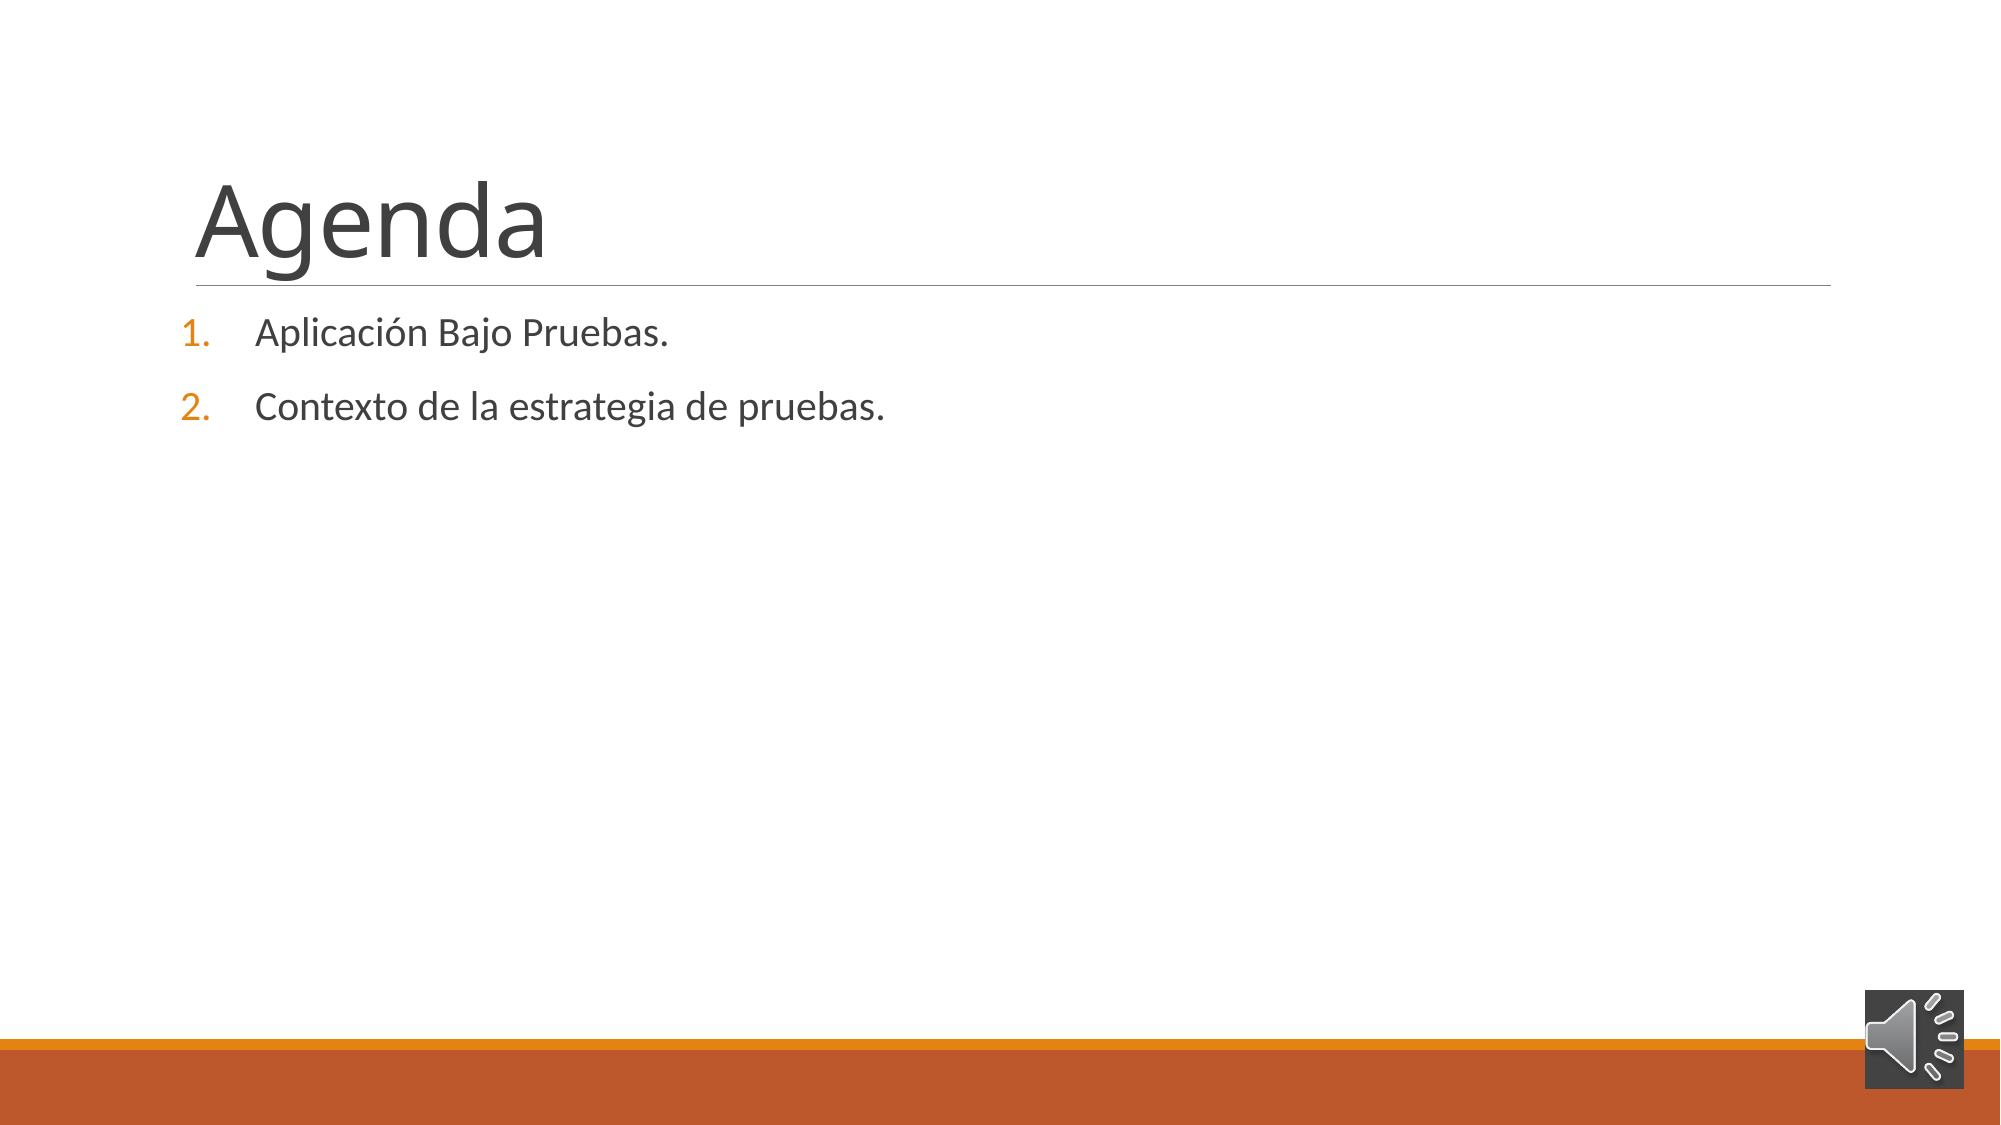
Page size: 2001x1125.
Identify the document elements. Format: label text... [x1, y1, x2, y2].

list Aplicación Bajo Pruebas. Contexto de la estrategia de pruebas. [180, 302, 1830, 963]
picture [1864, 989, 1966, 1091]
title Agenda [180, 47, 1830, 285]
